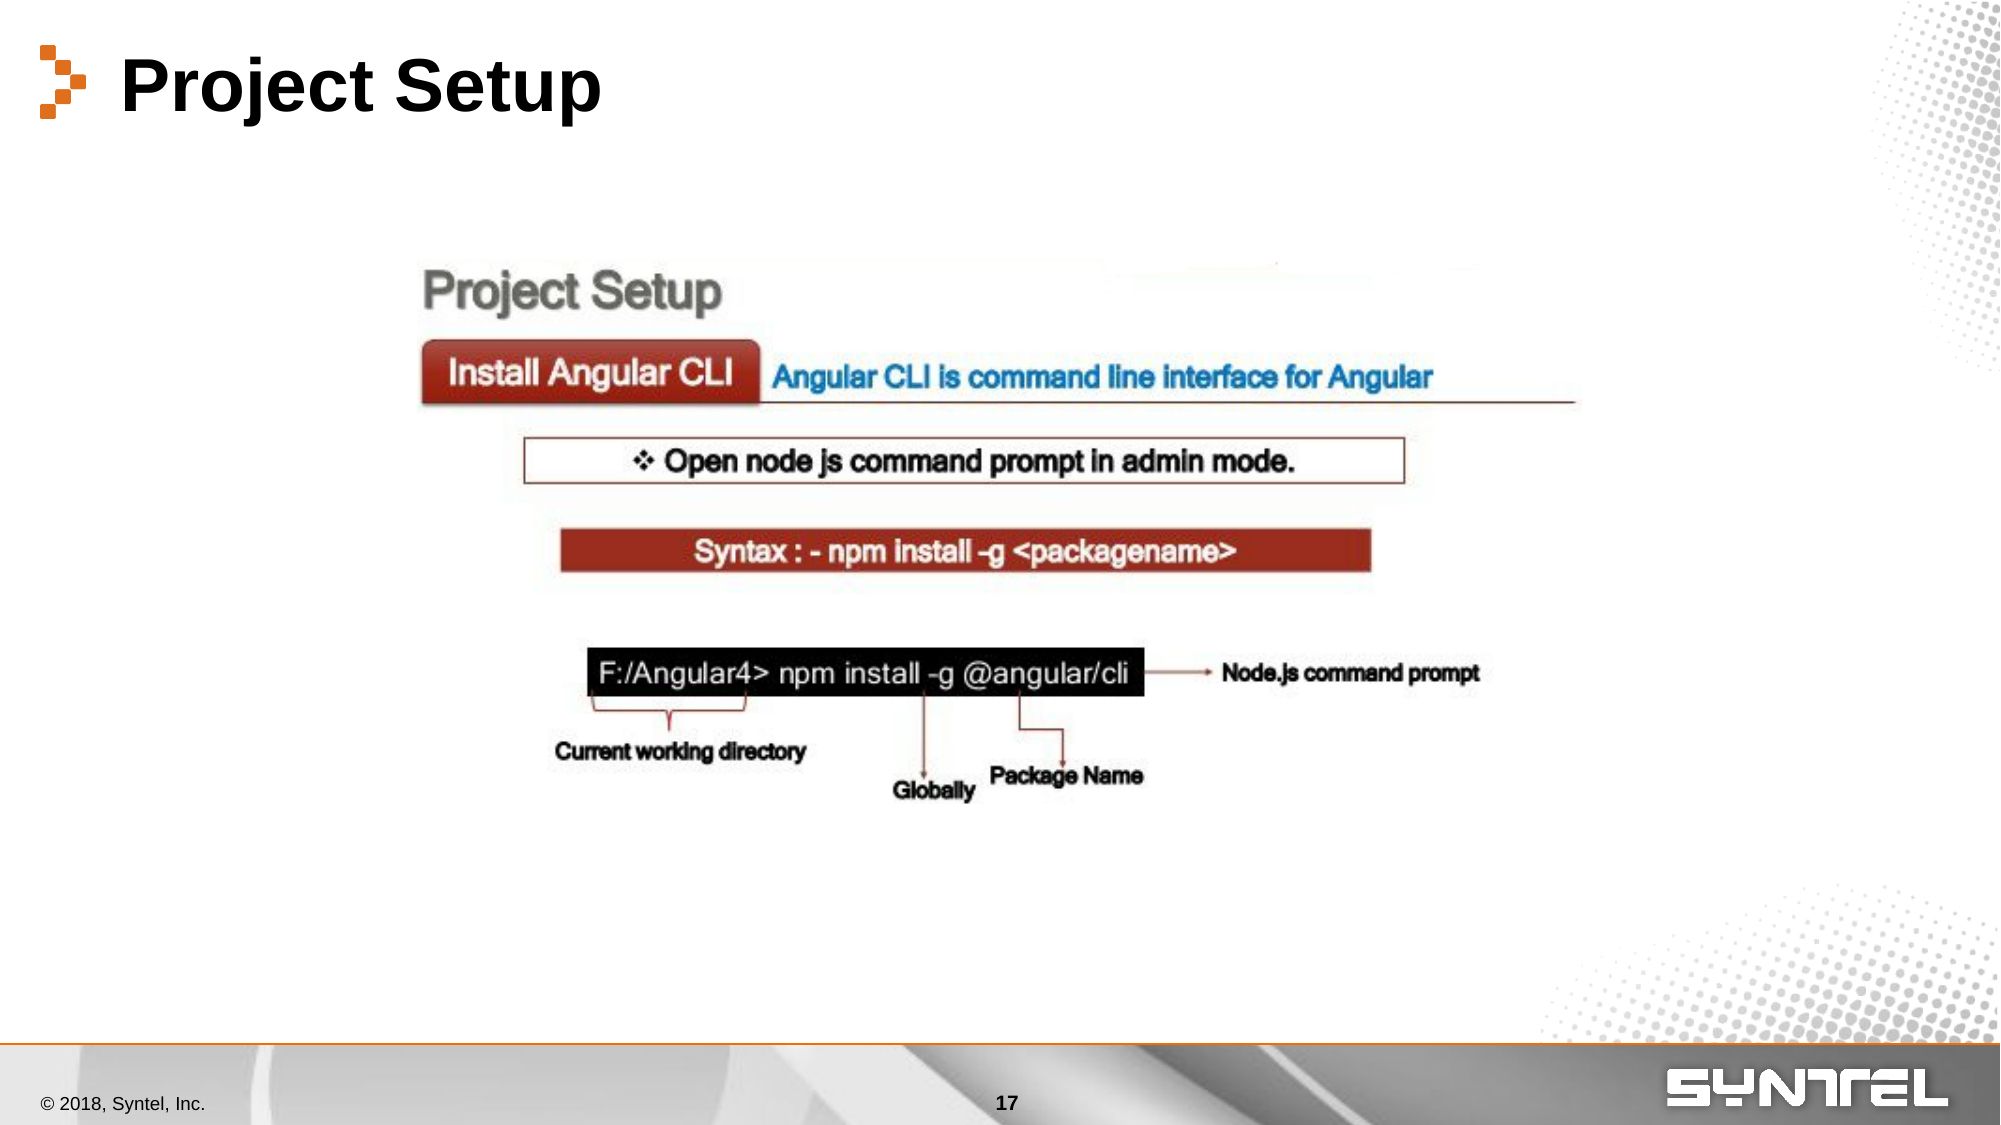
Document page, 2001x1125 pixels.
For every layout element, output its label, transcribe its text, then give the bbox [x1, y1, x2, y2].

picture [1667, 1069, 1949, 1112]
list Project Setup [120, 28, 1949, 135]
picture [40, 45, 86, 119]
picture [417, 259, 1583, 866]
